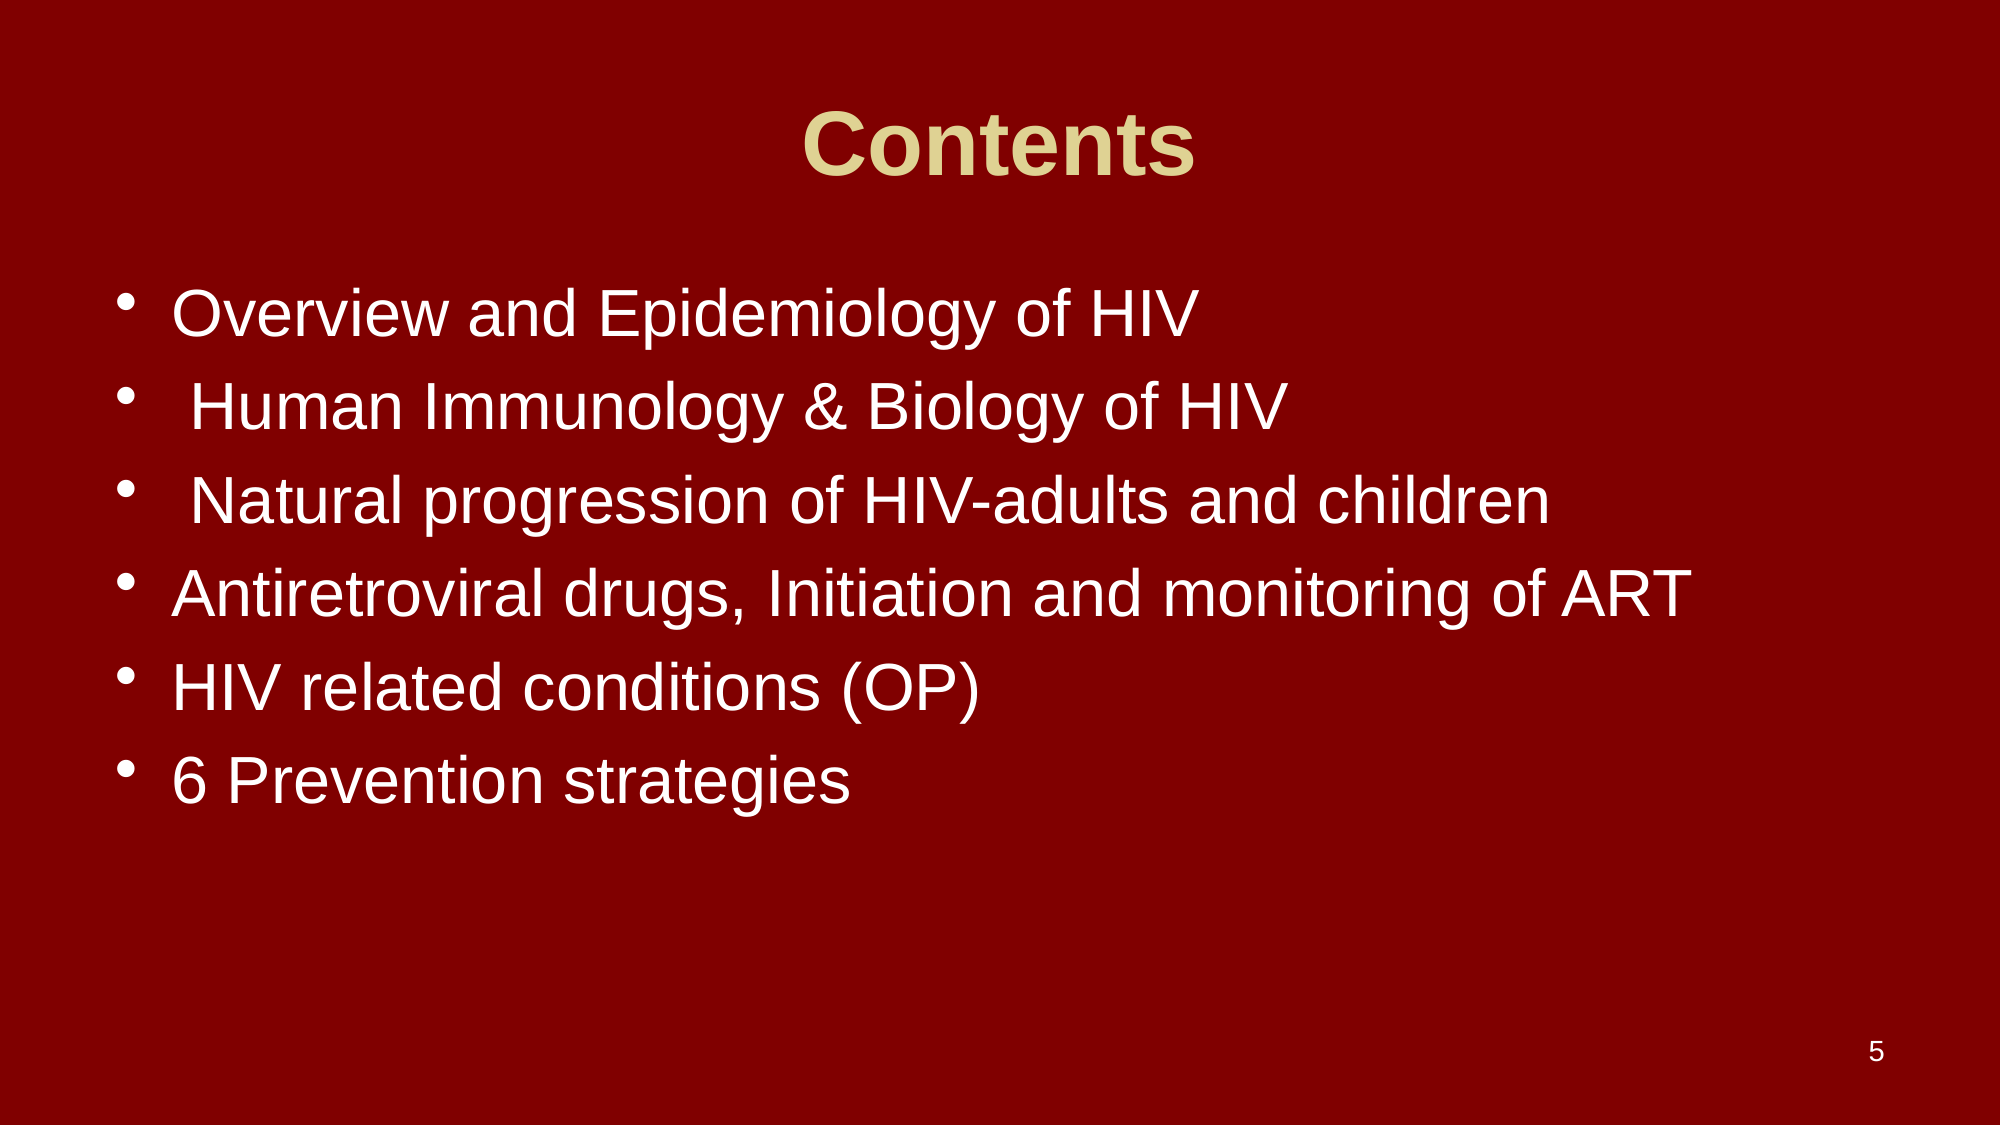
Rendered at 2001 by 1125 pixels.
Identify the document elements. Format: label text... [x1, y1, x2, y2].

slide_number 5 [1433, 1024, 1900, 1103]
title Contents [99, 45, 1900, 233]
list Overview and Epidemiology of HIV Human Immunology & Biology of HIV Natural progression of HIV-adults and children Antiretroviral drugs, Initiation and monitoring of ART HIV related conditions (OP) 6 Prevention strategies [99, 262, 1900, 1005]
